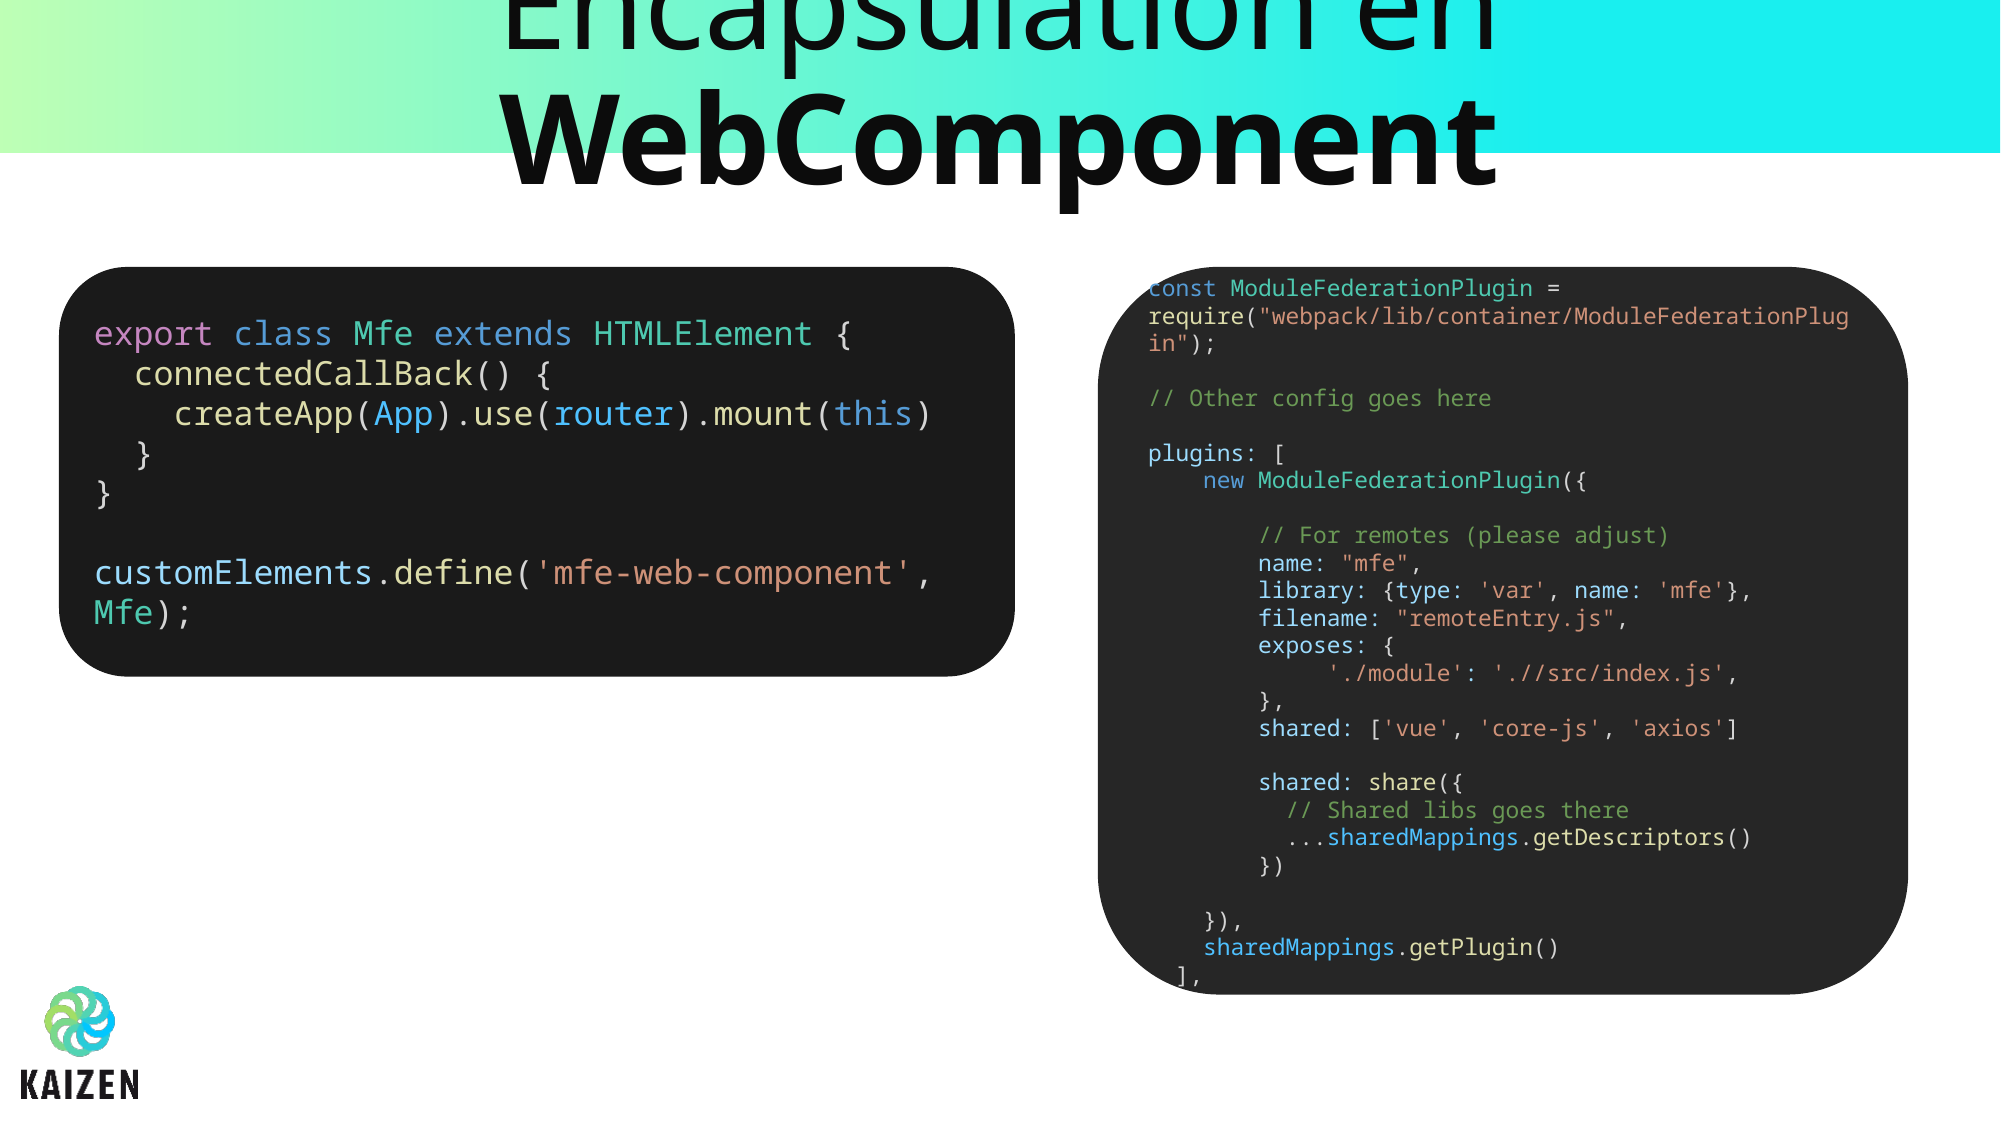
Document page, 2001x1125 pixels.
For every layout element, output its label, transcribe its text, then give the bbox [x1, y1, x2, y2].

text_box const ModuleFederationPlugin = require("webpack/lib/container/ModuleFederationPlugin"); // Other config goes here plugins: [ new ModuleFederationPlugin({ // For remotes (please adjust) name: "mfe", library: {type: 'var', name: 'mfe'}, filename: "remoteEntry.js", exposes: { './module': './/src/index.js', }, shared: ['vue', 'core-js', 'axios'] shared: share({ // Shared libs goes there ...sharedMappings.getDescriptors() }) }), sharedMappings.getPlugin() ], [1096, 265, 1910, 996]
picture [21, 986, 138, 1099]
title Encapsulation en WebComponent [0, 29, 2000, 123]
text_box export class Mfe extends HTMLElement { connectedCallBack() { createApp(App).use(router).mount(this) } } customElements.define('mfe-web-component', Mfe); [57, 265, 1016, 678]
